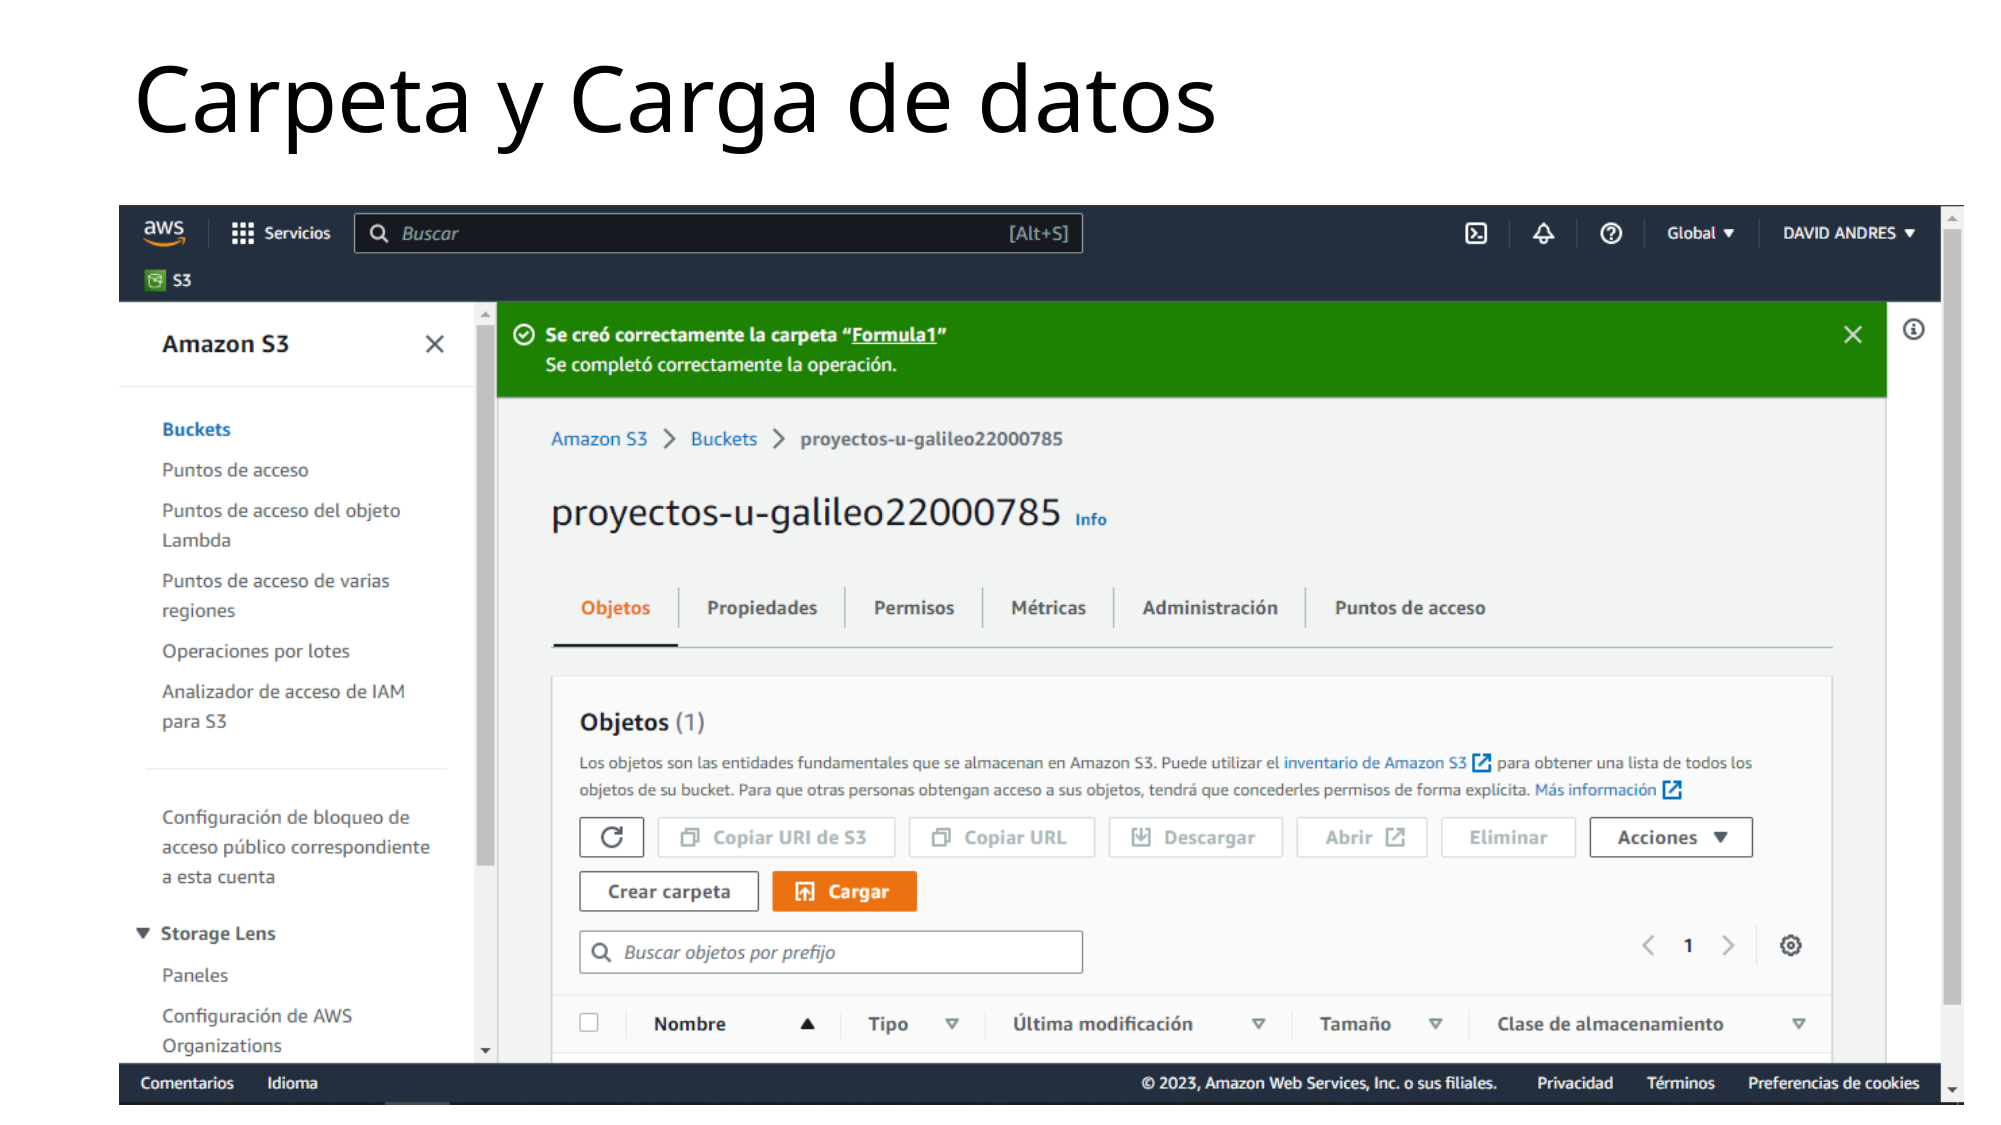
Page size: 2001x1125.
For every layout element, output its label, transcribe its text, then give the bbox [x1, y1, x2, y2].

title Carpeta y Carga de datos [119, 0, 1844, 205]
picture [119, 205, 1964, 1105]
